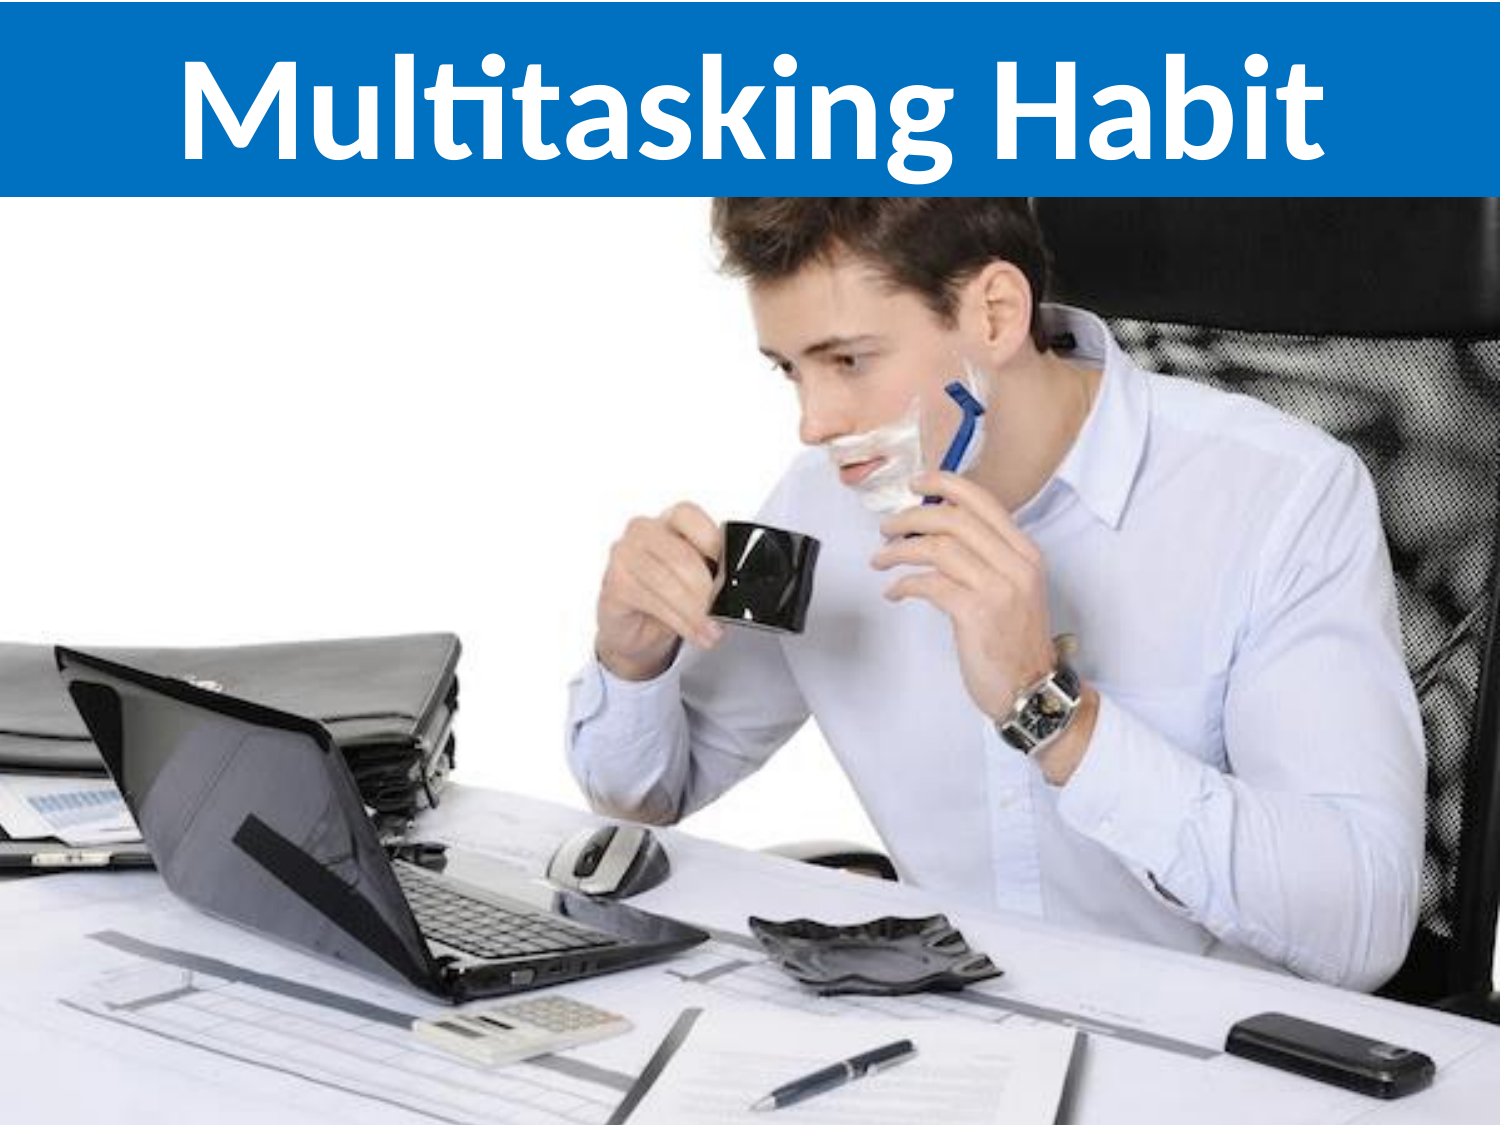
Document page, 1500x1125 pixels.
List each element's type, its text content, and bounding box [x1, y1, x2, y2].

text_box Multitasking Habit [0, 2, 1500, 131]
picture [0, 131, 1500, 1125]
